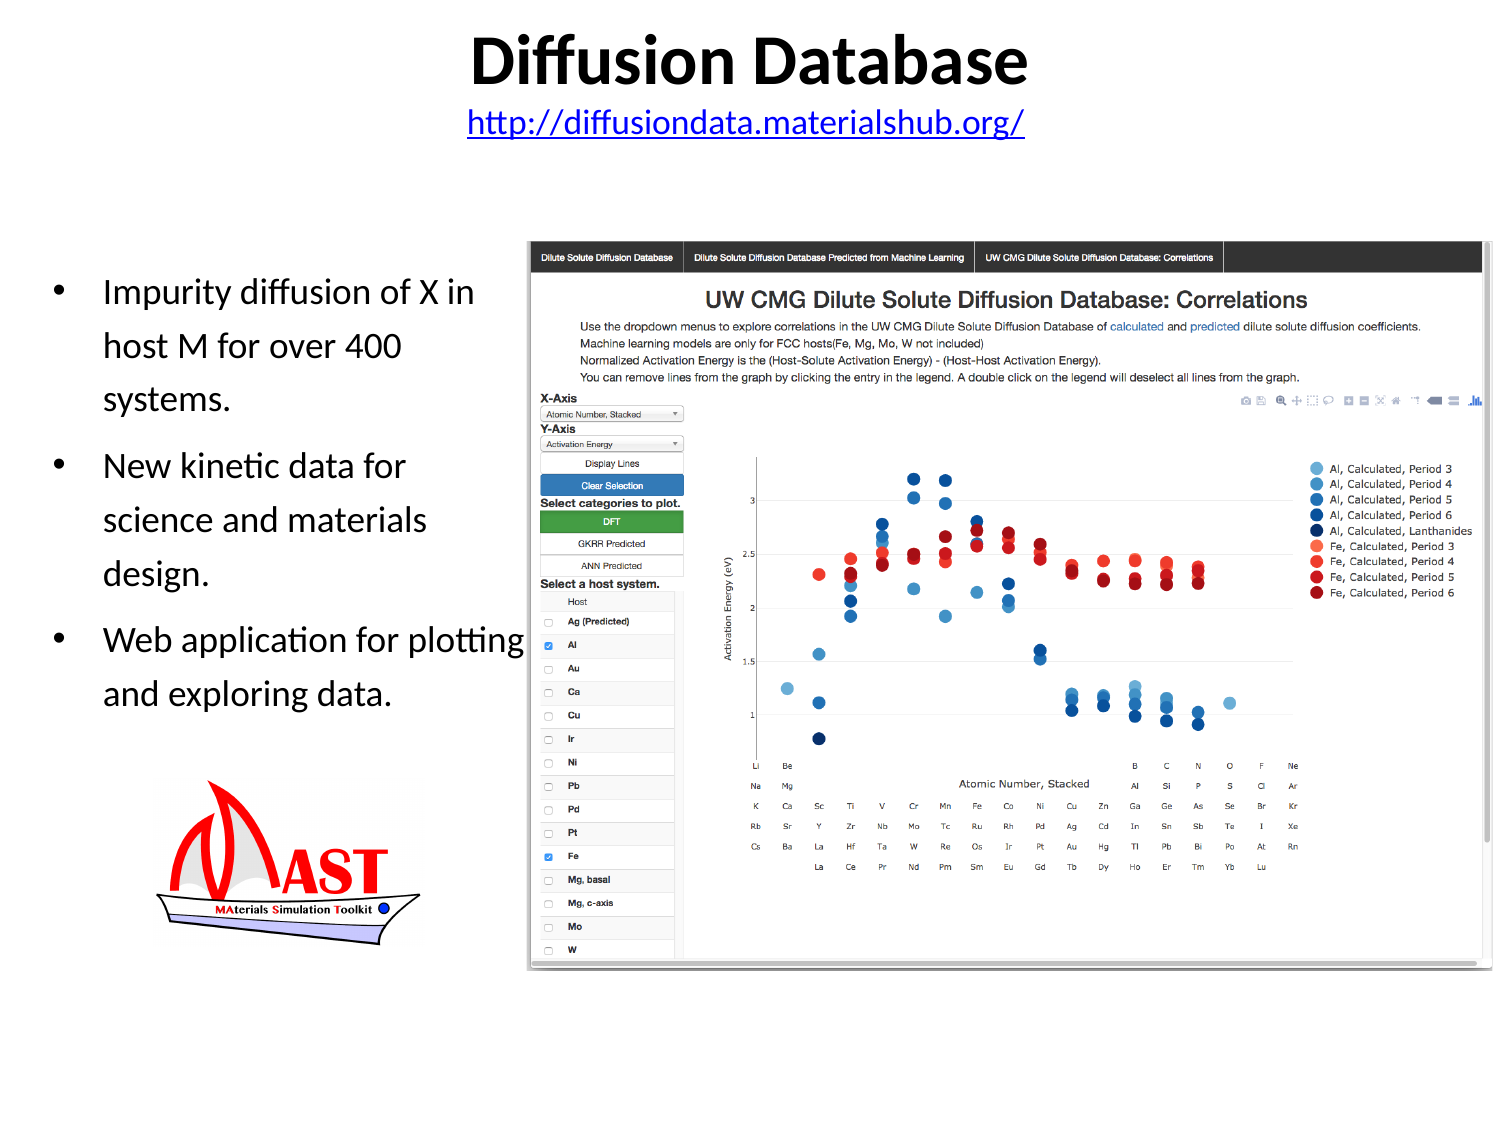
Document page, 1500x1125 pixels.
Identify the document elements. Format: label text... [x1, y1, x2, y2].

title Diffusion Database http://diffusiondata.materialshub.org/ [7, 5, 1493, 193]
list Impurity diffusion of X in host M for over 400 systems. New kinetic data for science and materials design. Web application for plotting and exploring data. [37, 250, 521, 831]
picture [526, 240, 1493, 972]
picture [153, 778, 425, 947]
